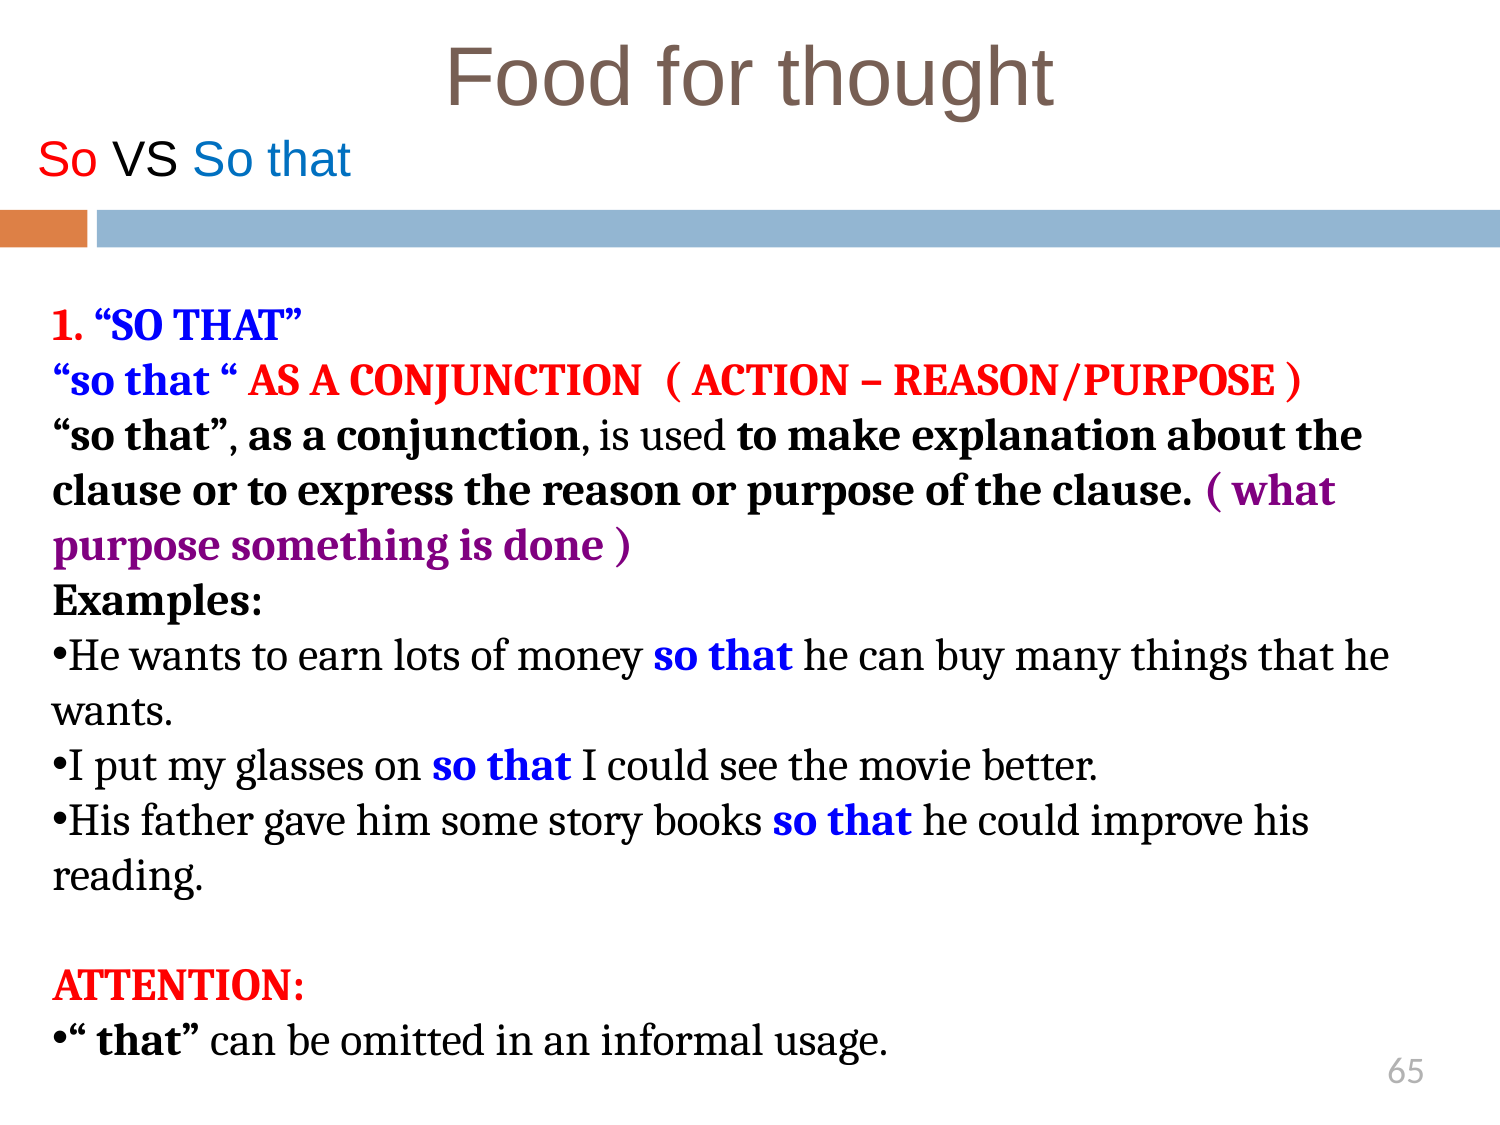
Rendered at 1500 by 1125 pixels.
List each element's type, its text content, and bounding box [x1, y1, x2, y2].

title Food for thought [87, 22, 1413, 227]
list So VS So that [37, 126, 1373, 248]
text_box 1. “SO THAT” “so that “ AS A CONJUNCTION ( ACTION – REASON/PURPOSE ) “so that”, as a conjunction, is used to make explanation about the clause or to express the reason or purpose of the clause. ( what purpose something is done ) Examples: He wants to earn lots of money so that he can buy many things that he wants. I put my glasses on so that I could see the movie better. His father gave him some story books so that he could improve his reading. ATTENTION: “ that” can be omitted in an informal usage. [37, 287, 1438, 1125]
